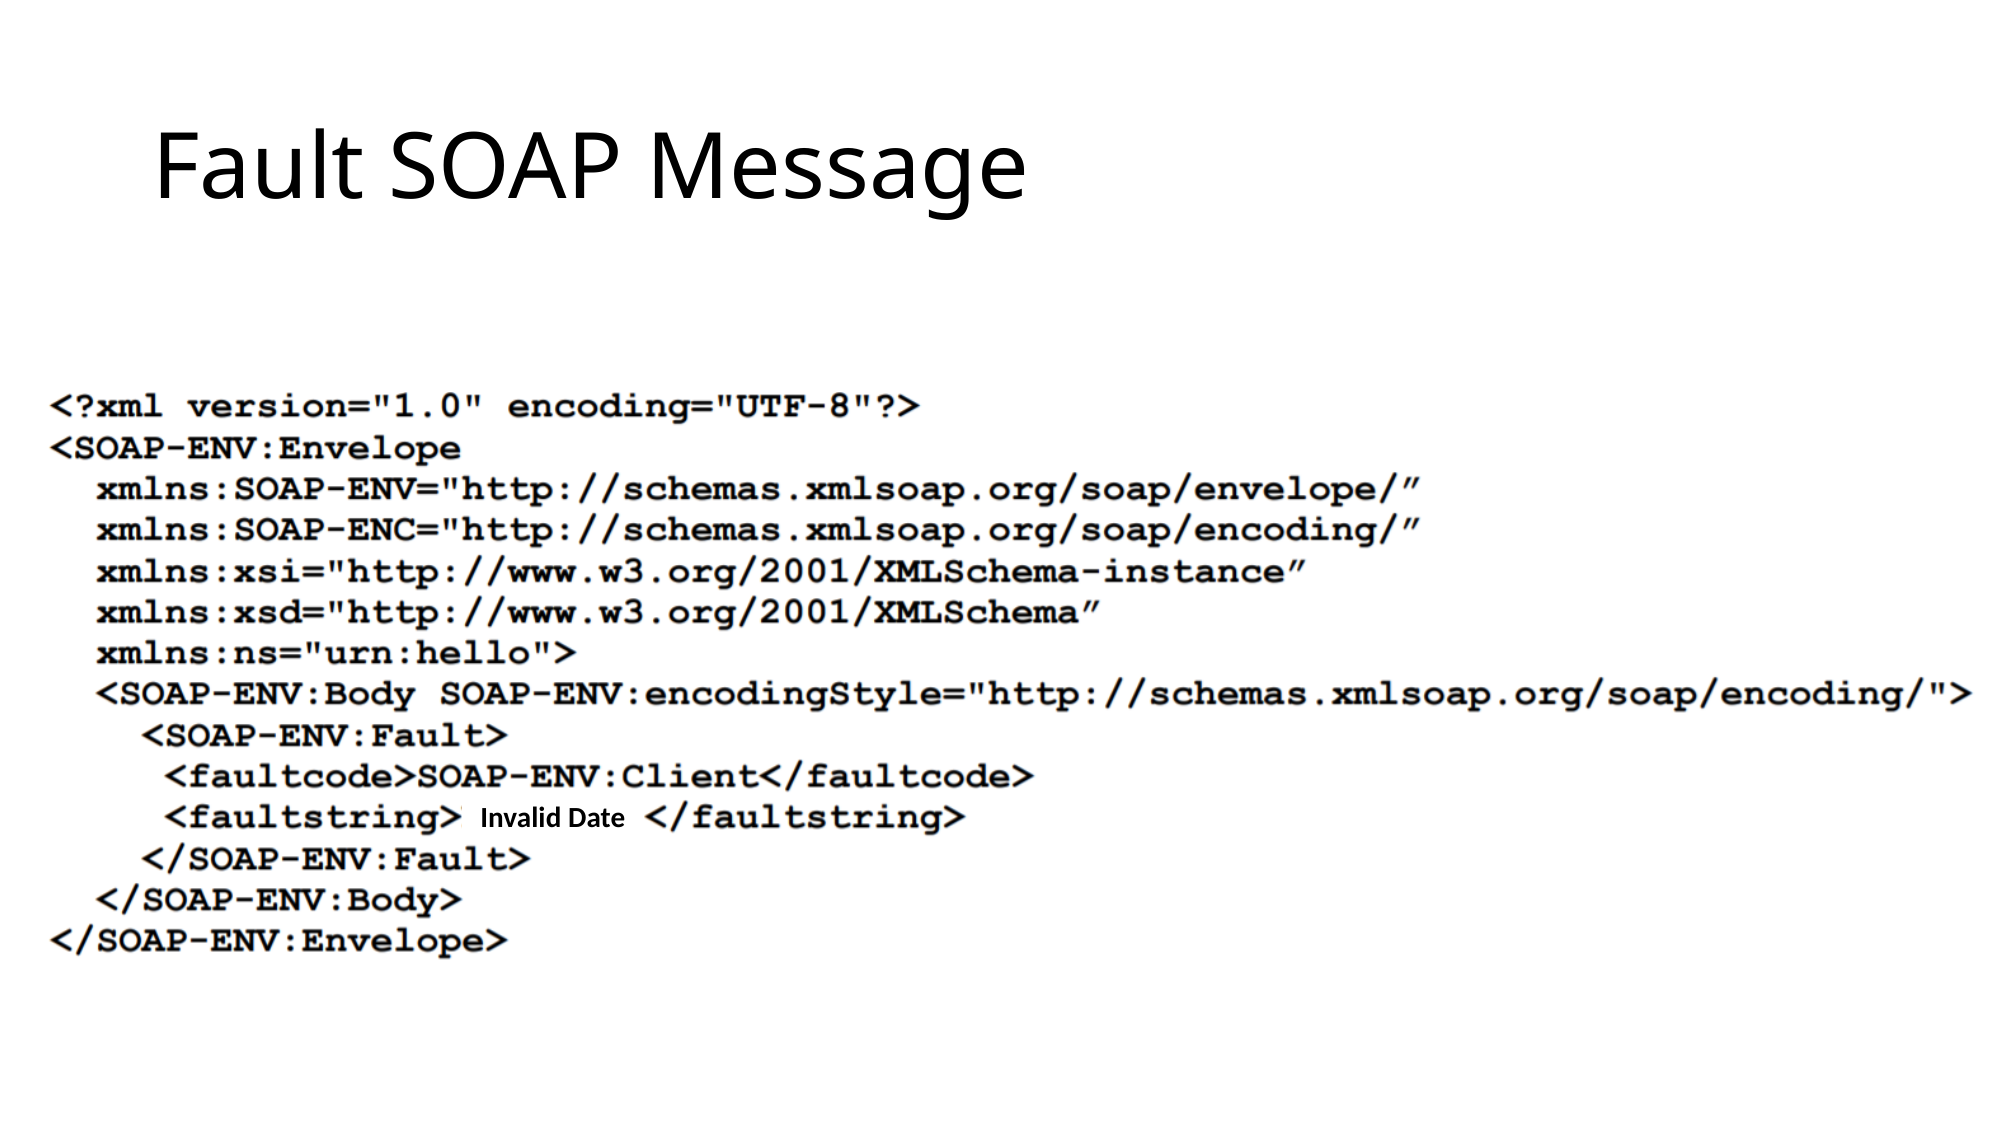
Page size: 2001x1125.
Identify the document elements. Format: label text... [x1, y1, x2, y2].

picture [41, 391, 1987, 971]
title Fault SOAP Message [137, 59, 1863, 278]
